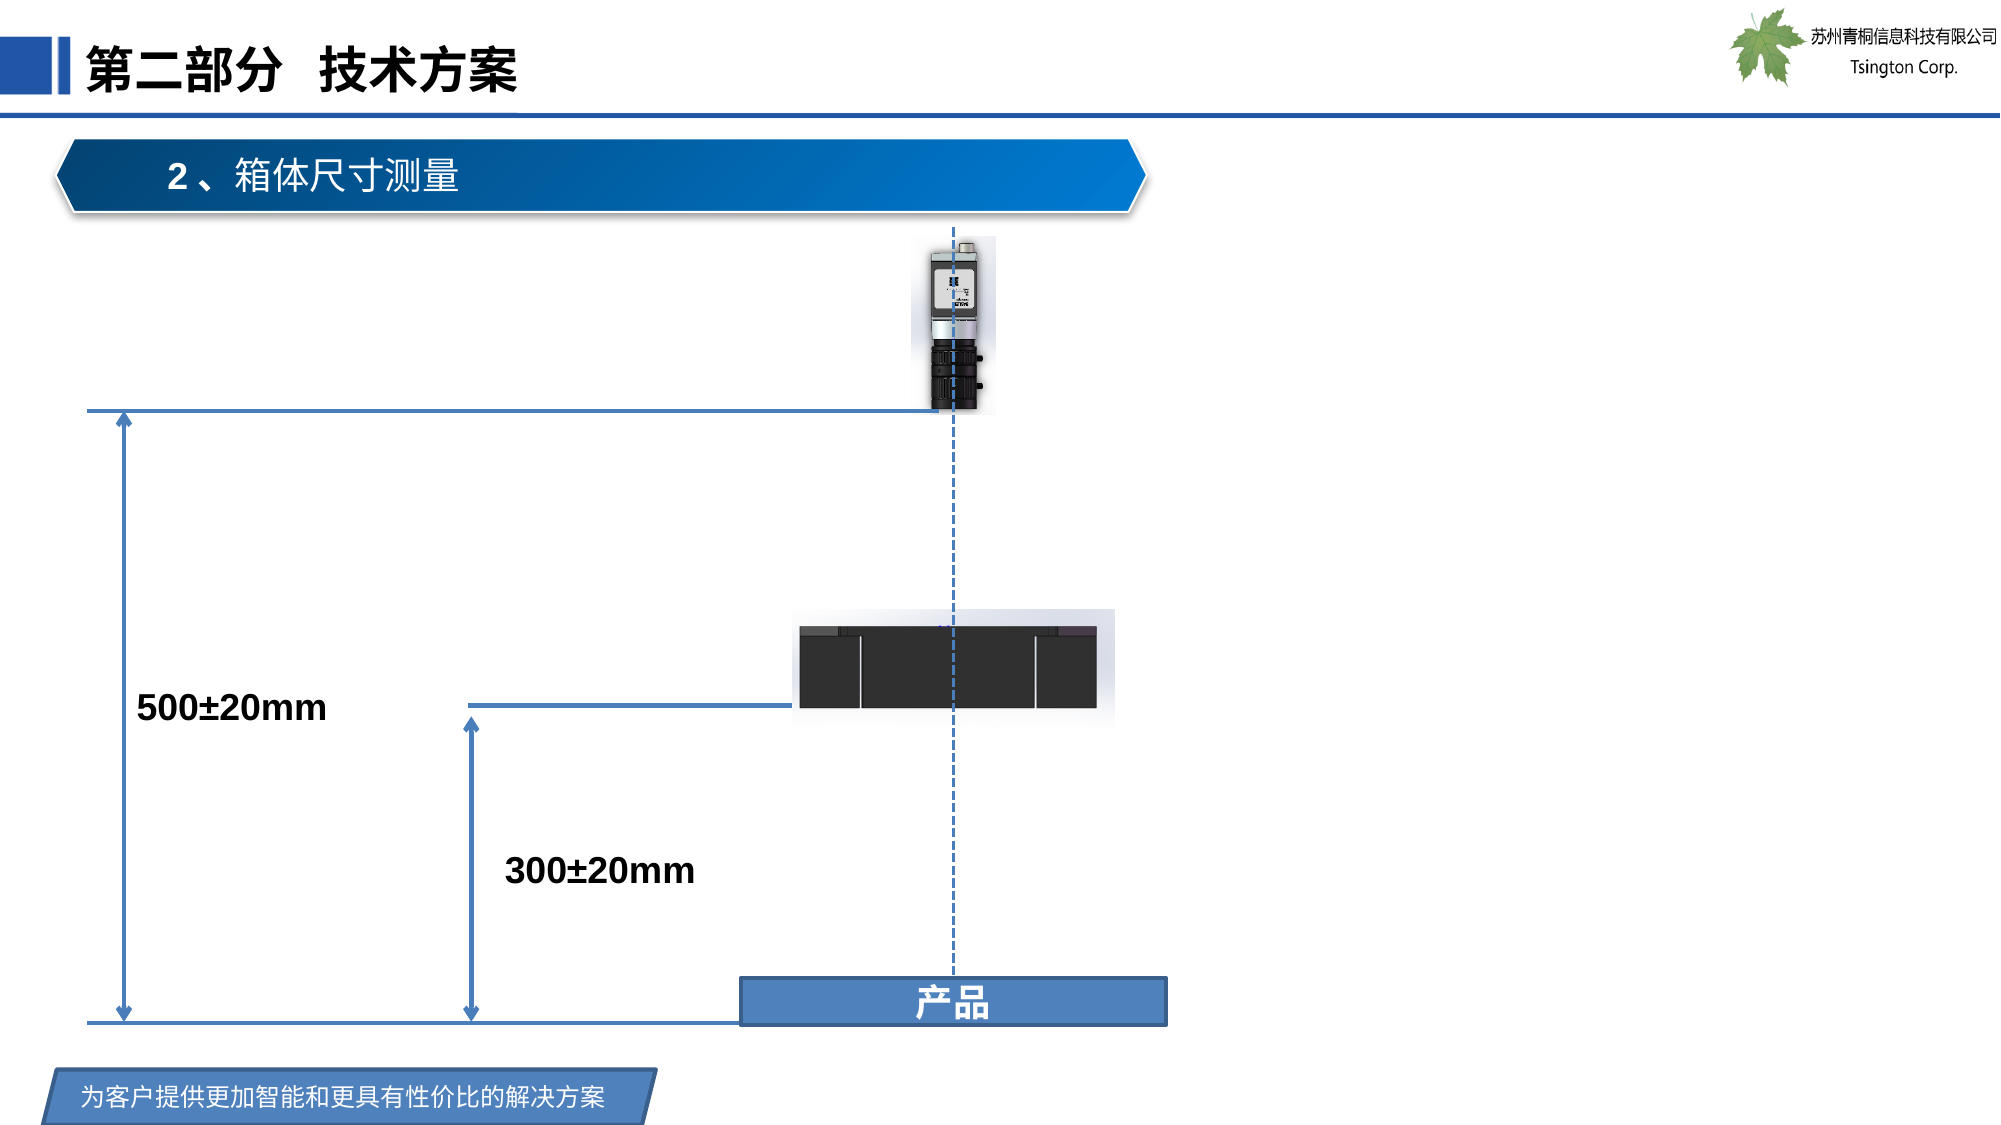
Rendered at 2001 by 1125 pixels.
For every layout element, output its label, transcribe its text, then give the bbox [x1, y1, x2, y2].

text_box 300±20mm [489, 838, 711, 899]
picture [954, 609, 1115, 729]
picture [910, 236, 953, 415]
text_box 第二部分 技术方案 [69, 31, 1131, 107]
picture [791, 609, 953, 729]
text_box 产品 [739, 976, 1168, 1027]
text_box 500±20mm [129, 675, 343, 735]
picture [0, 0, 2000, 146]
text_box 2、箱体尺寸测量 [54, 137, 1148, 213]
picture [954, 236, 996, 415]
